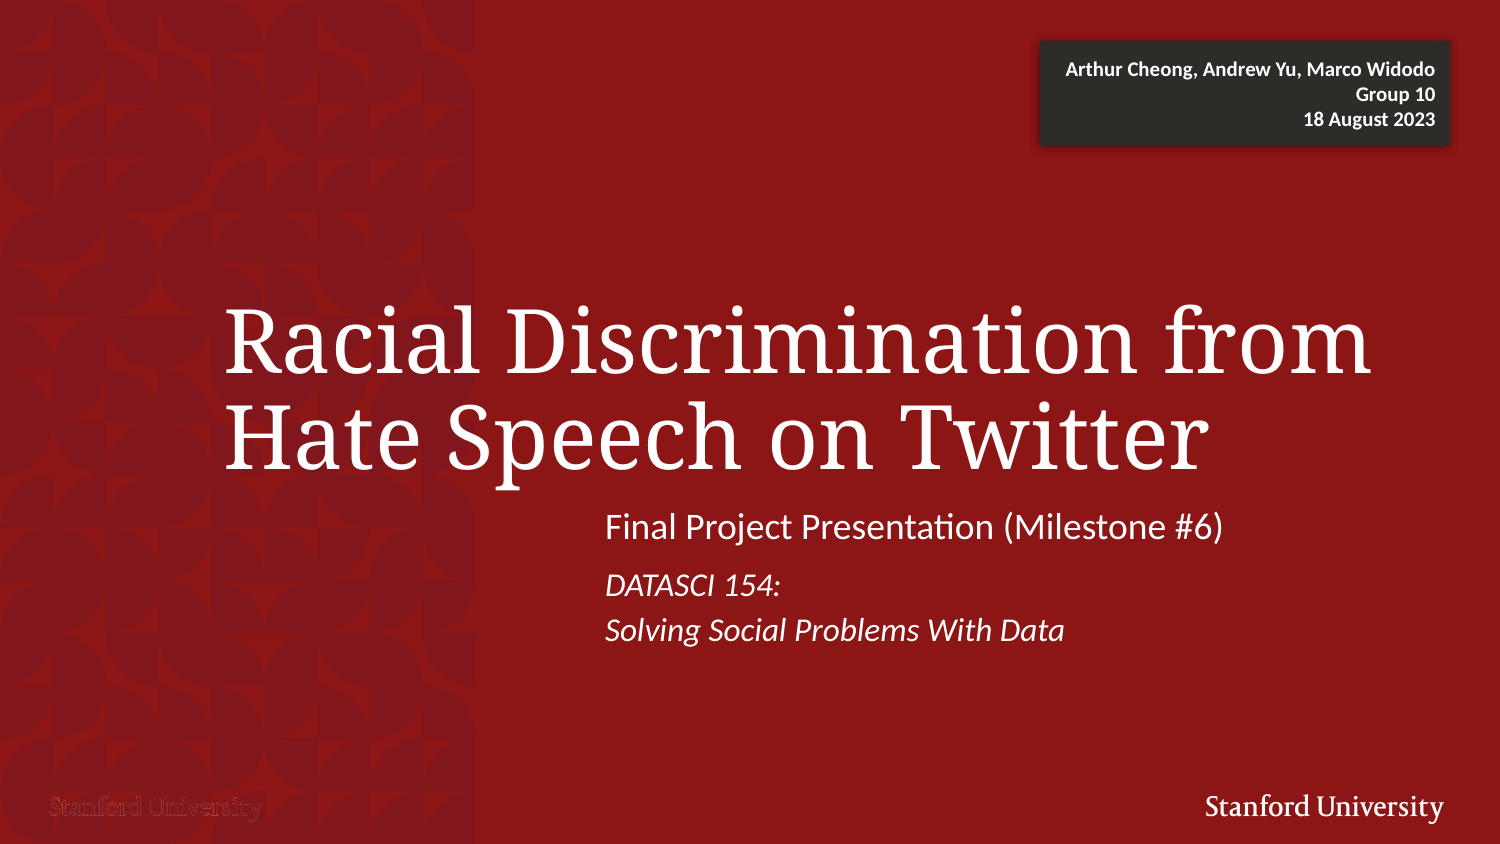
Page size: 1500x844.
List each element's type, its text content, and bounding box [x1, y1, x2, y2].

text_box Arthur Cheong, Andrew Yu, Marco Widodo Group 10 18 August 2023 [1039, 40, 1451, 146]
picture [0, 0, 475, 844]
picture [1206, 794, 1444, 824]
subtitle Final Project Presentation (Milestone #6) DATASCI 154: Solving Social Problems With Data [605, 500, 1251, 677]
title Racial Discrimination from Hate Speech on Twitter [223, 288, 1451, 497]
